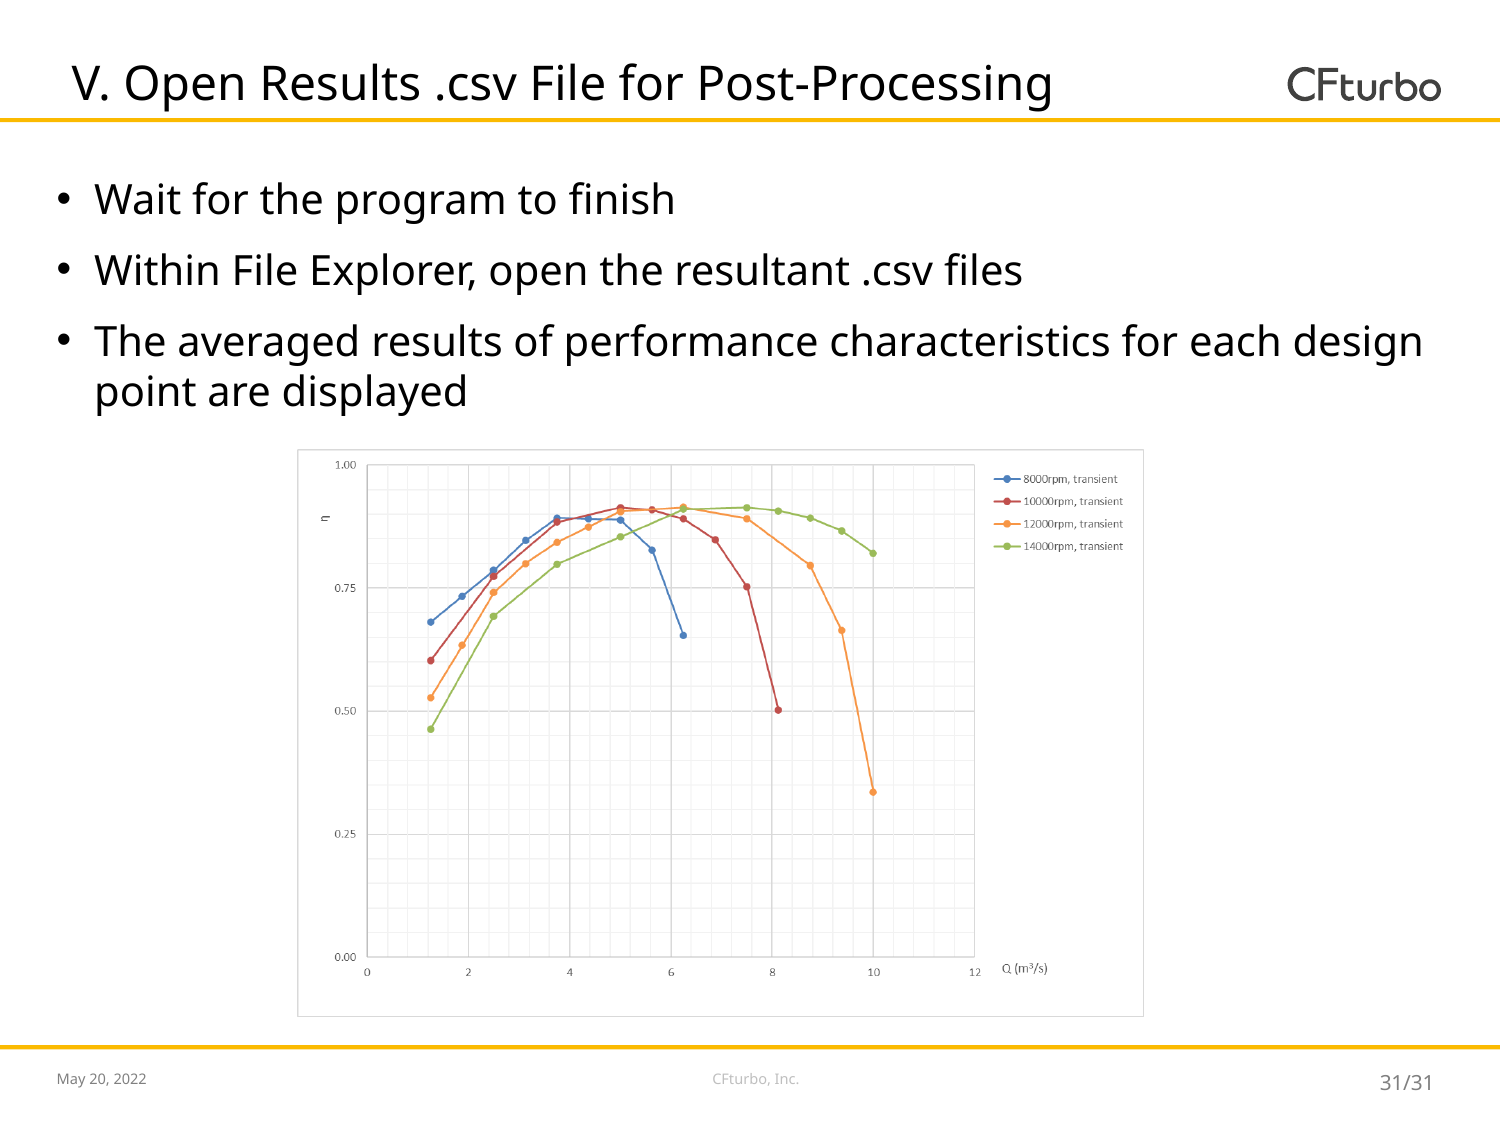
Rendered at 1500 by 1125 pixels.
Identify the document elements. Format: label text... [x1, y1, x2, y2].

footer CFturbo, Inc. [372, 1070, 1140, 1090]
list Wait for the program to finish Within File Explorer, open the resultant .csv files The averaged results of performance characteristics for each design point are displayed [56, 172, 1435, 1029]
title V. Open Results .csv File for Post-Processing [56, 56, 1270, 114]
picture [297, 449, 1144, 1017]
